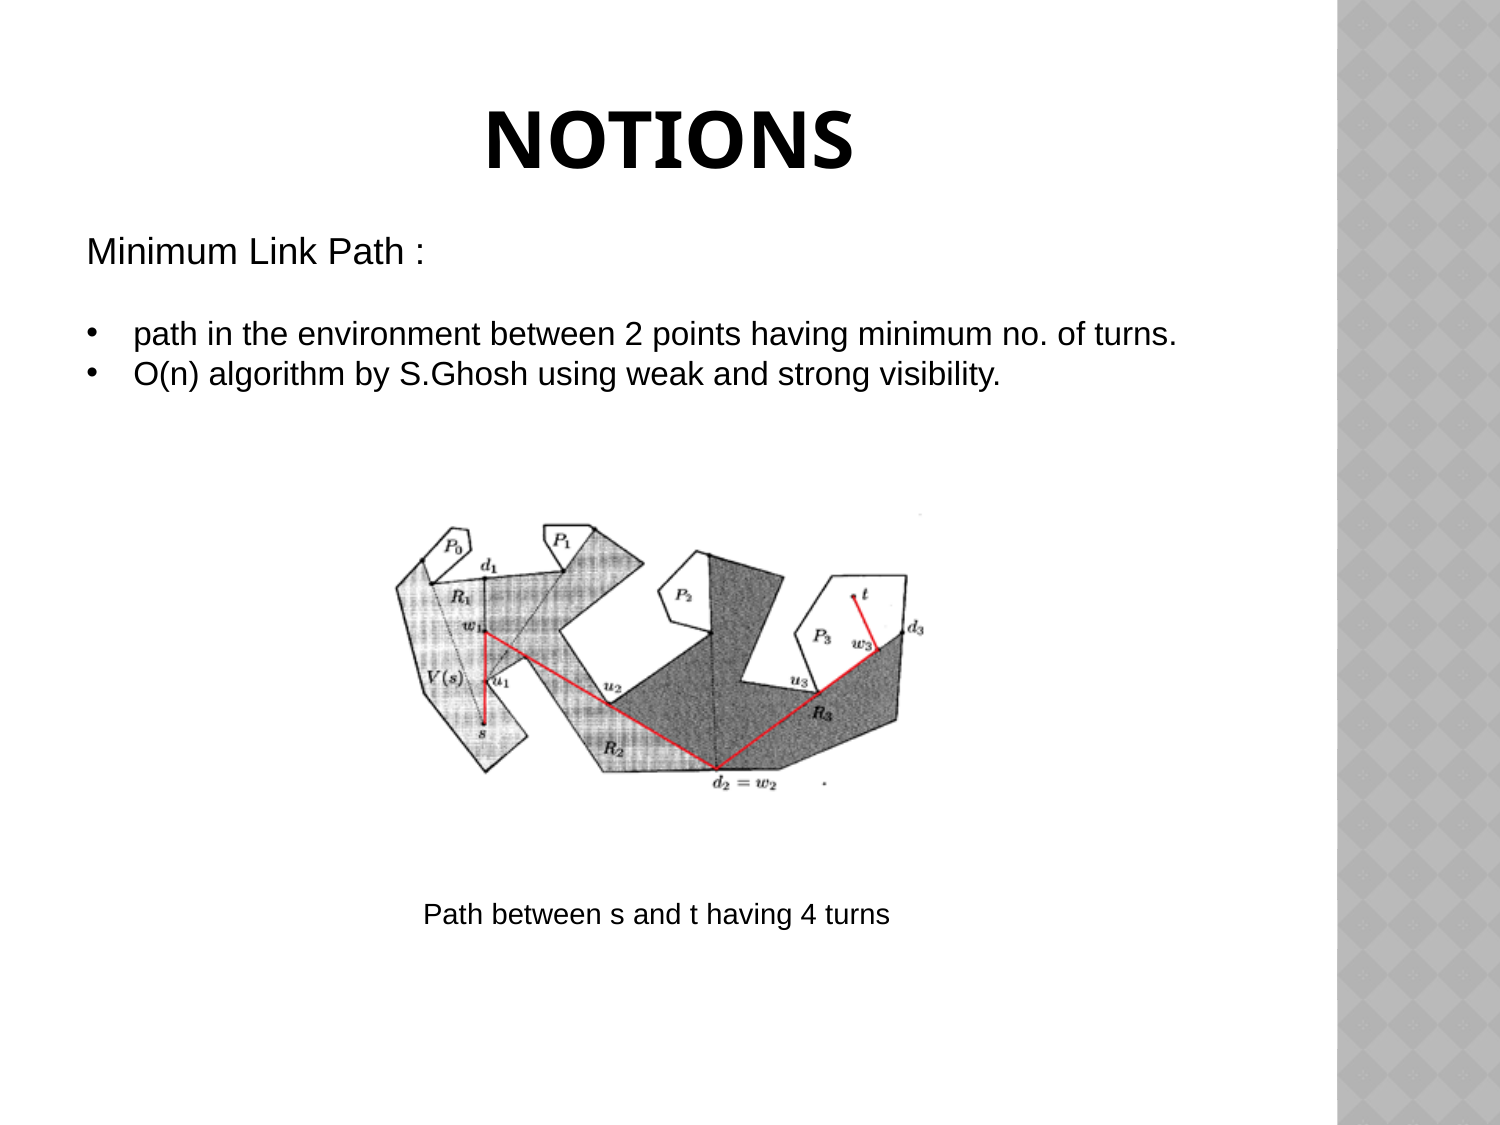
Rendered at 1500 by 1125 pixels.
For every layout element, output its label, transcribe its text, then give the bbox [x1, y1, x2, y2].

text_box Path between s and t having 4 turns [408, 887, 929, 938]
text_box Minimum Link Path : path in the environment between 2 points having minimum no. of turns. O(n) algorithm by S.Ghosh using weak and strong visibility. [71, 219, 1265, 400]
picture [331, 503, 1005, 845]
title Notions [75, 52, 1263, 185]
